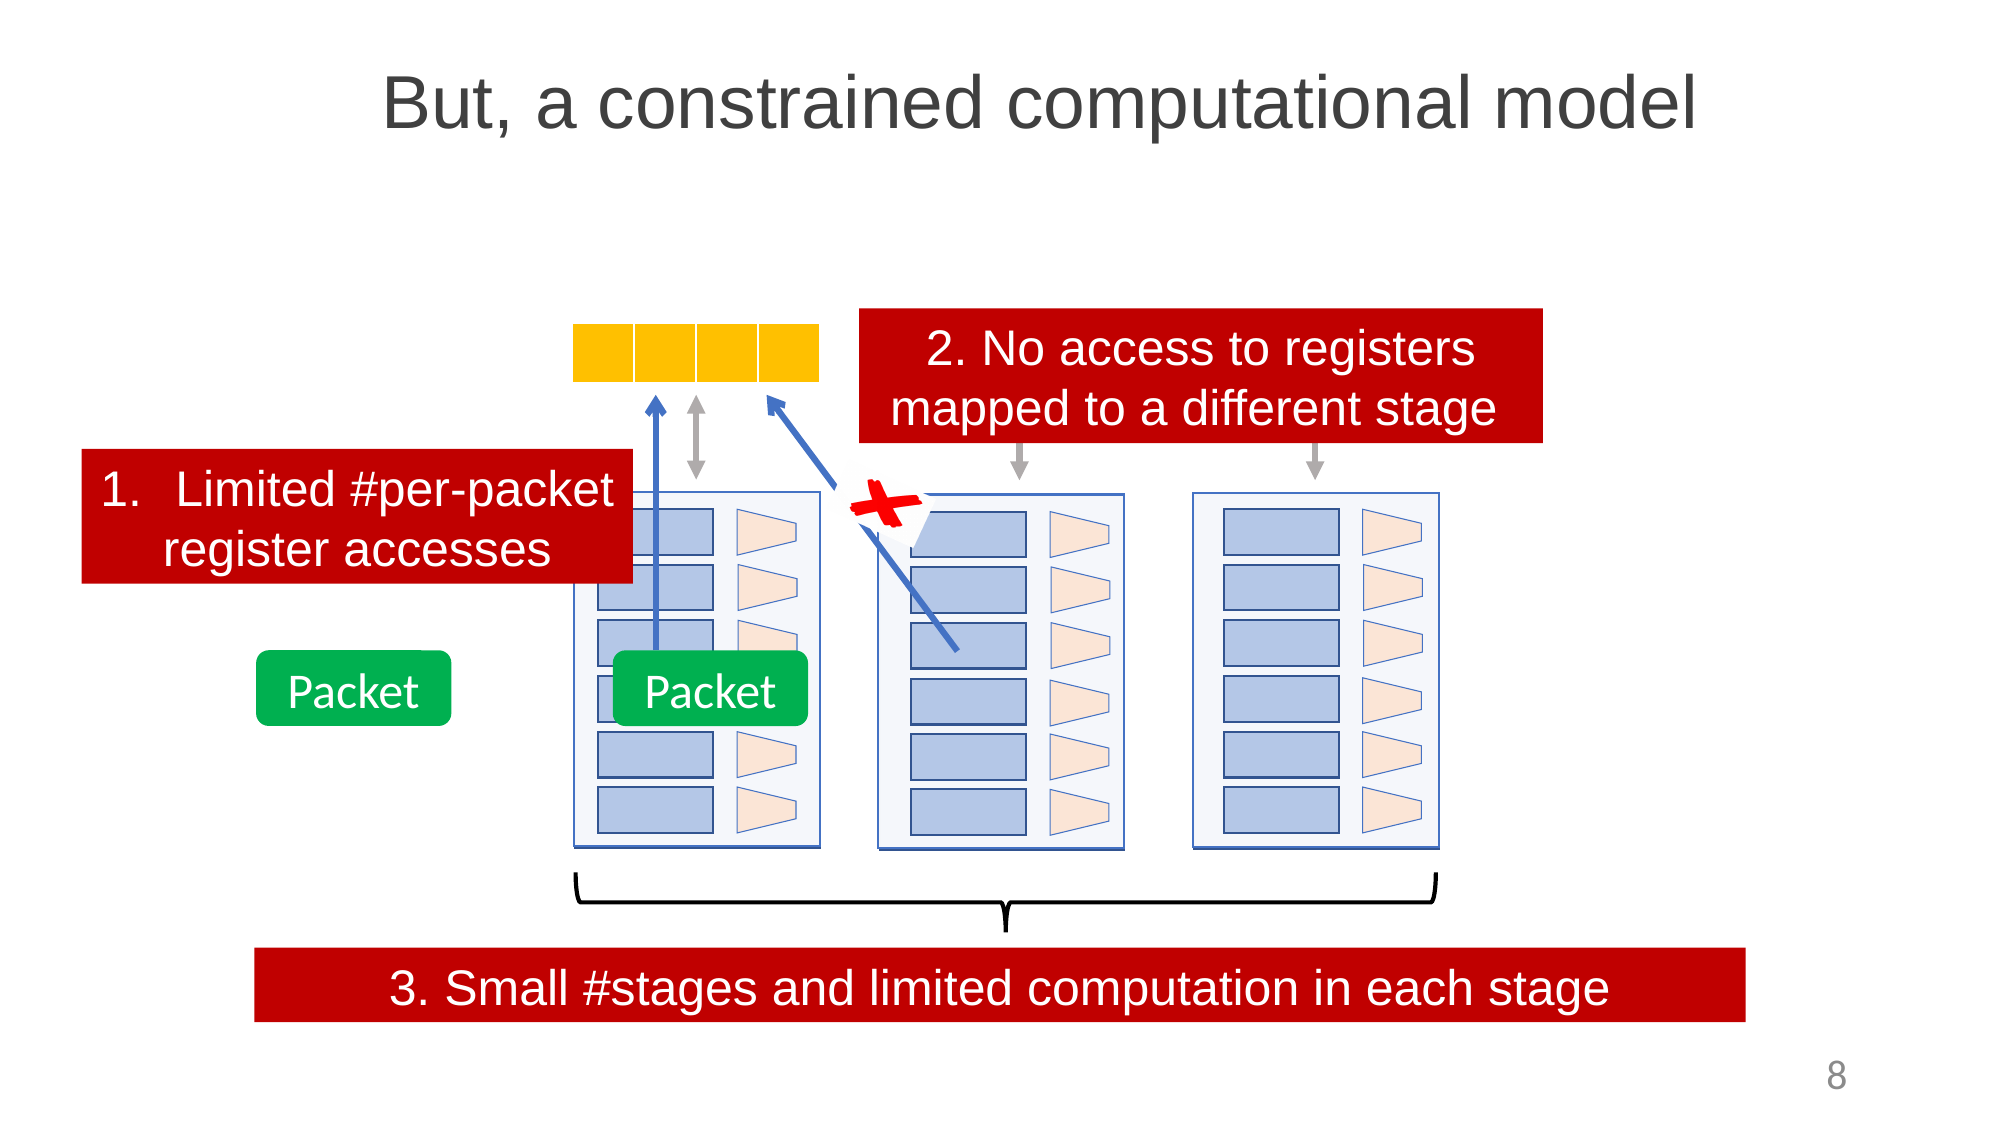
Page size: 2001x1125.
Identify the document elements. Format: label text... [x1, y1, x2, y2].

text_box 2. No access to registers mapped to a different stage [859, 308, 1543, 444]
text_box 3. Small #stages and limited computation in each stage [254, 947, 1746, 1023]
table_header [635, 324, 695, 382]
picture [833, 476, 929, 531]
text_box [766, 394, 958, 652]
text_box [598, 509, 797, 833]
text_box Limited #per-packet register accesses [81, 448, 633, 584]
text_box Packet [255, 649, 453, 727]
table_header [573, 324, 633, 382]
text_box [878, 494, 1125, 851]
table_header [697, 324, 757, 382]
title But, a constrained computational model [137, 0, 1943, 214]
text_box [1192, 493, 1439, 850]
table_header [759, 324, 819, 382]
slide_number 8 [1412, 1042, 1863, 1103]
text_box [575, 872, 1437, 933]
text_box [573, 492, 820, 849]
